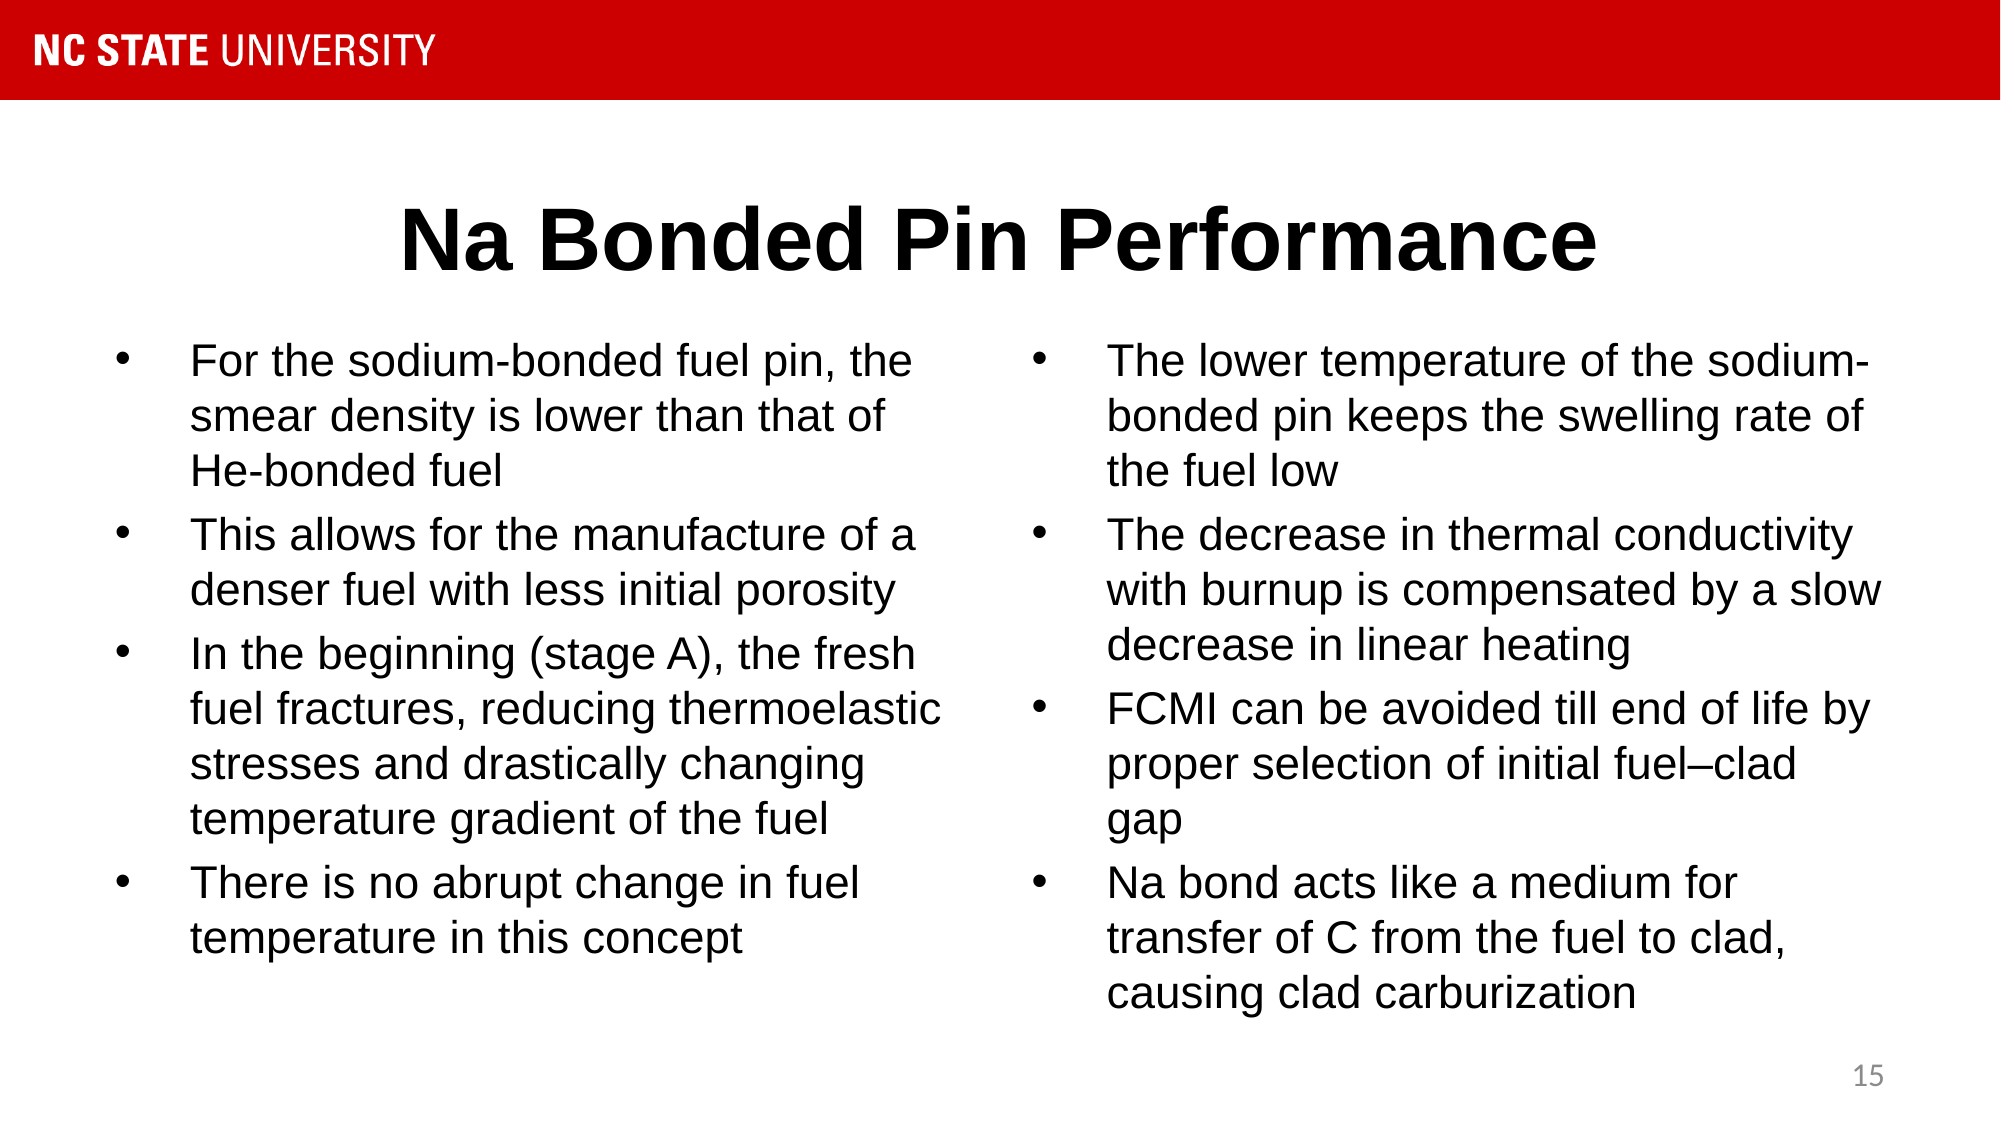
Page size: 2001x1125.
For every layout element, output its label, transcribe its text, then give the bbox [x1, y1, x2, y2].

picture [0, 0, 2001, 100]
slide_number 15 [1433, 1042, 1900, 1103]
list For the sodium-bonded fuel pin, the smear density is lower than that of He-bonded fuel This allows for the manufacture of a denser fuel with less initial porosity In the beginning (stage A), the fresh fuel fractures, reducing thermoelastic stresses and drastically changing temperature gradient of the fuel There is no abrupt change in fuel temperature in this concept [99, 322, 984, 1005]
title Na Bonded Pin Performance [99, 147, 1900, 323]
list The lower temperature of the sodium-bonded pin keeps the swelling rate of the fuel low The decrease in thermal conductivity with burnup is compensated by a slow decrease in linear heating FCMI can be avoided till end of life by proper selection of initial fuel–clad gap Na bond acts like a medium for transfer of C from the fuel to clad, causing clad carburization [1016, 322, 1900, 1005]
